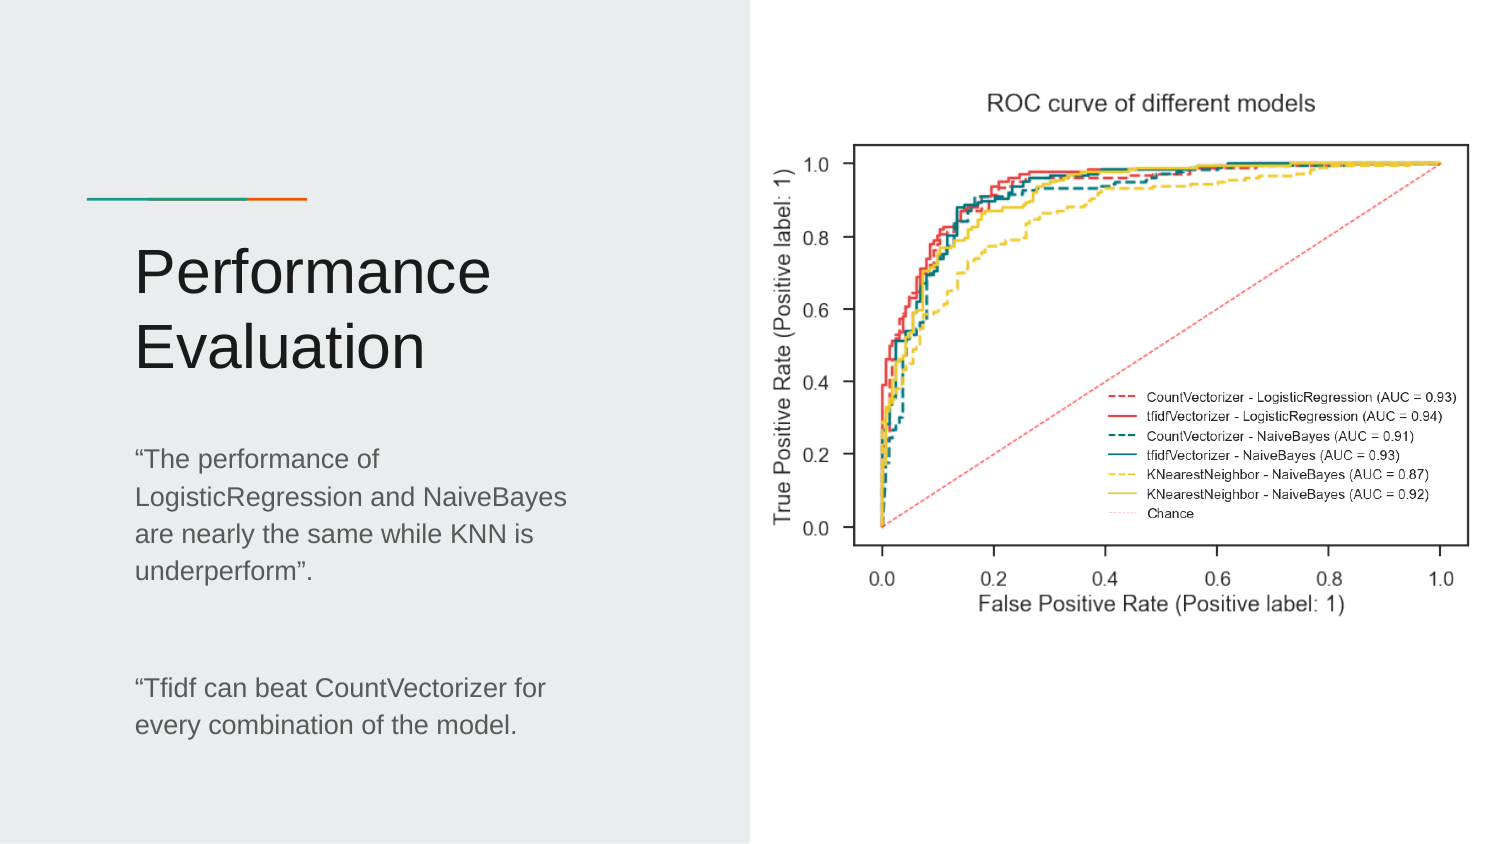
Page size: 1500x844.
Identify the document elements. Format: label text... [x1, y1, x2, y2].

title Performance Evaluation [119, 216, 662, 494]
picture [766, 85, 1500, 676]
subtitle “The performance of LogisticRegression and NaiveBayes are nearly the same while KNN is underperform”. “Tfidf can beat CountVectorizer for every combination of the model. [119, 421, 624, 547]
